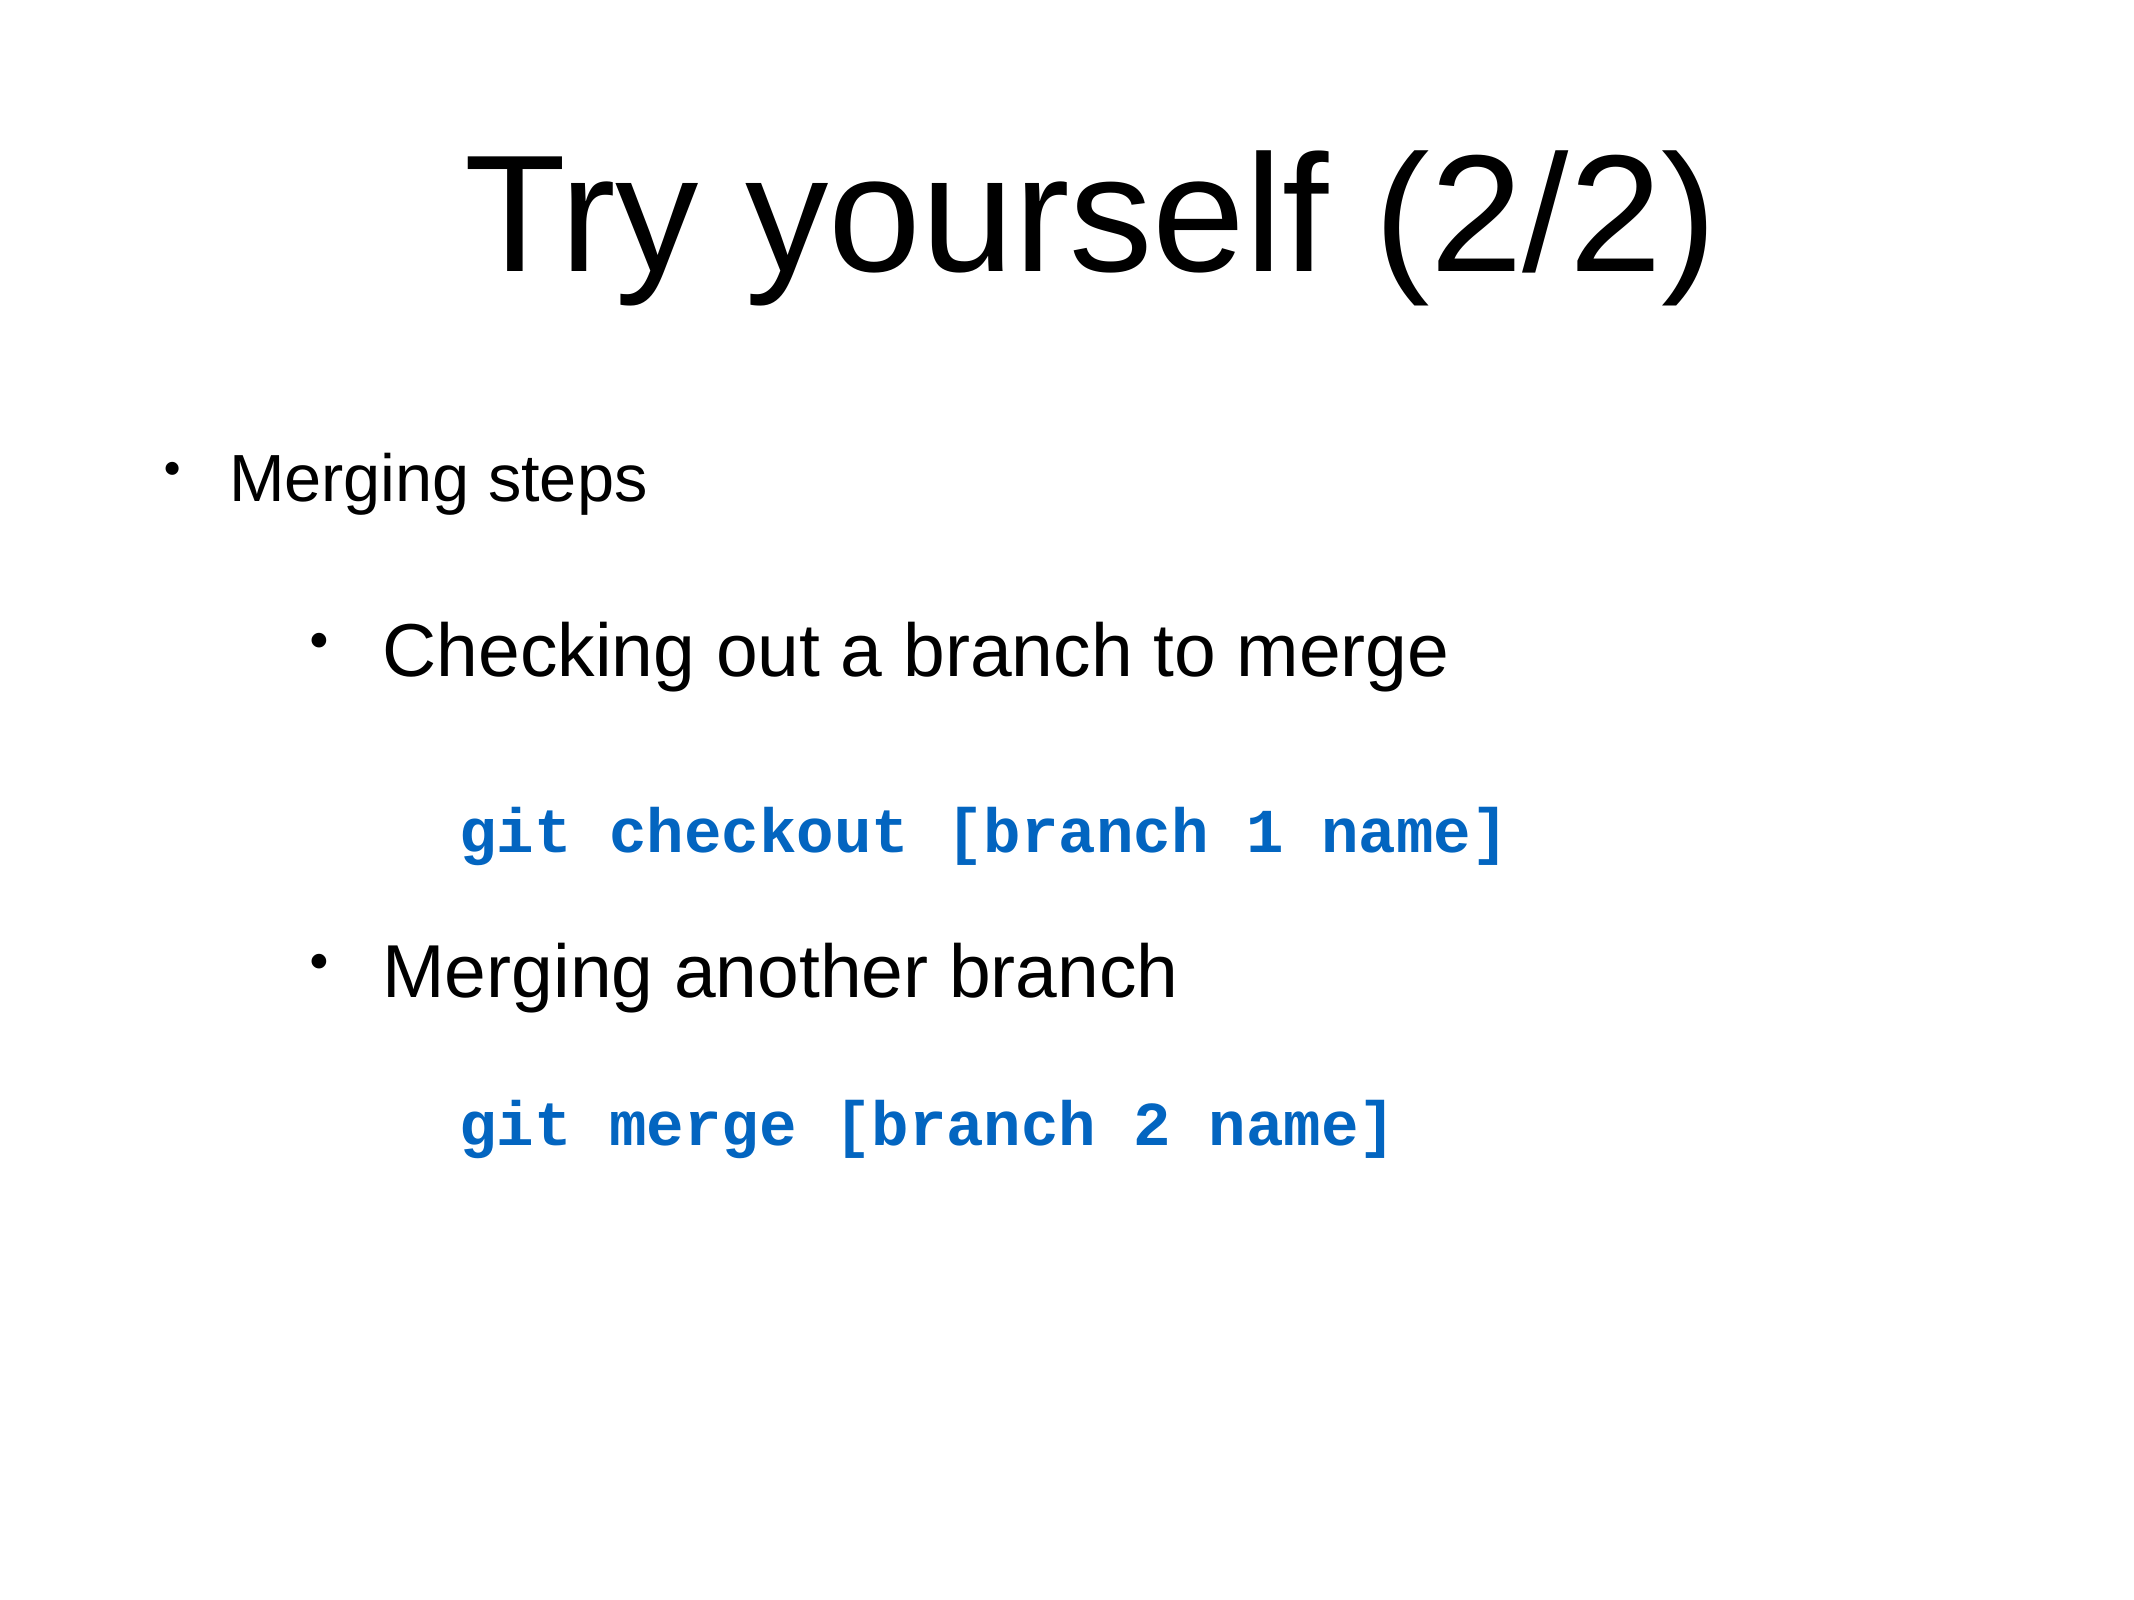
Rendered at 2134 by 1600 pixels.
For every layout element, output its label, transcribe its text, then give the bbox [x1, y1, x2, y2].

text_box Merging steps Checking out a branch to merge Merging another branch [156, 427, 2134, 1021]
text_box Try yourself (2/2) [181, 97, 2003, 313]
text_box git checkout [branch 1 name] [450, 781, 1518, 873]
text_box git merge [branch 2 name] [450, 1074, 1406, 1166]
